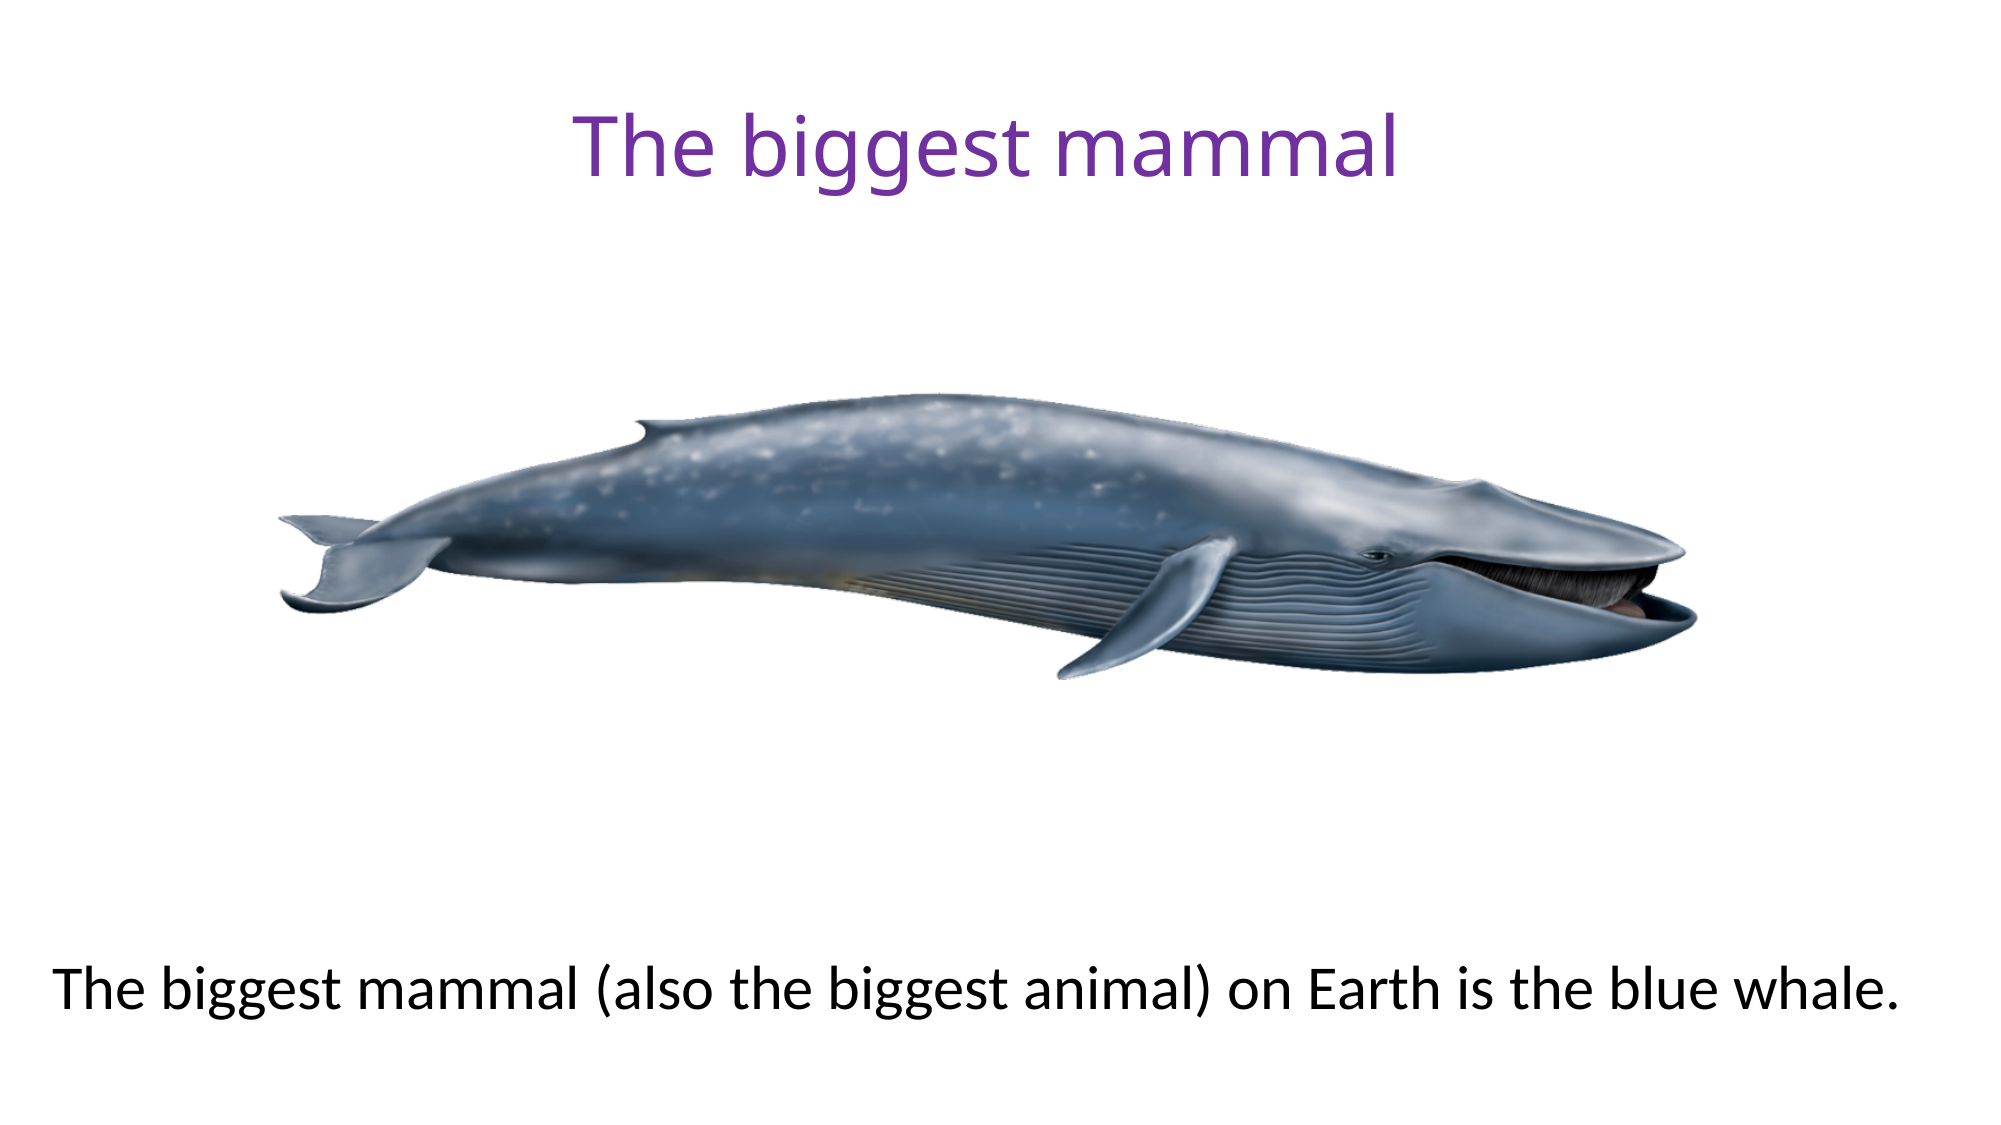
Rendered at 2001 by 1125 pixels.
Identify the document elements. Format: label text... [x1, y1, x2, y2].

picture [258, 342, 1716, 708]
text_box The biggest mammal (also the biggest animal) on Earth is the blue whale. [37, 939, 2000, 1029]
text_box The biggest mammal [160, 85, 1815, 201]
